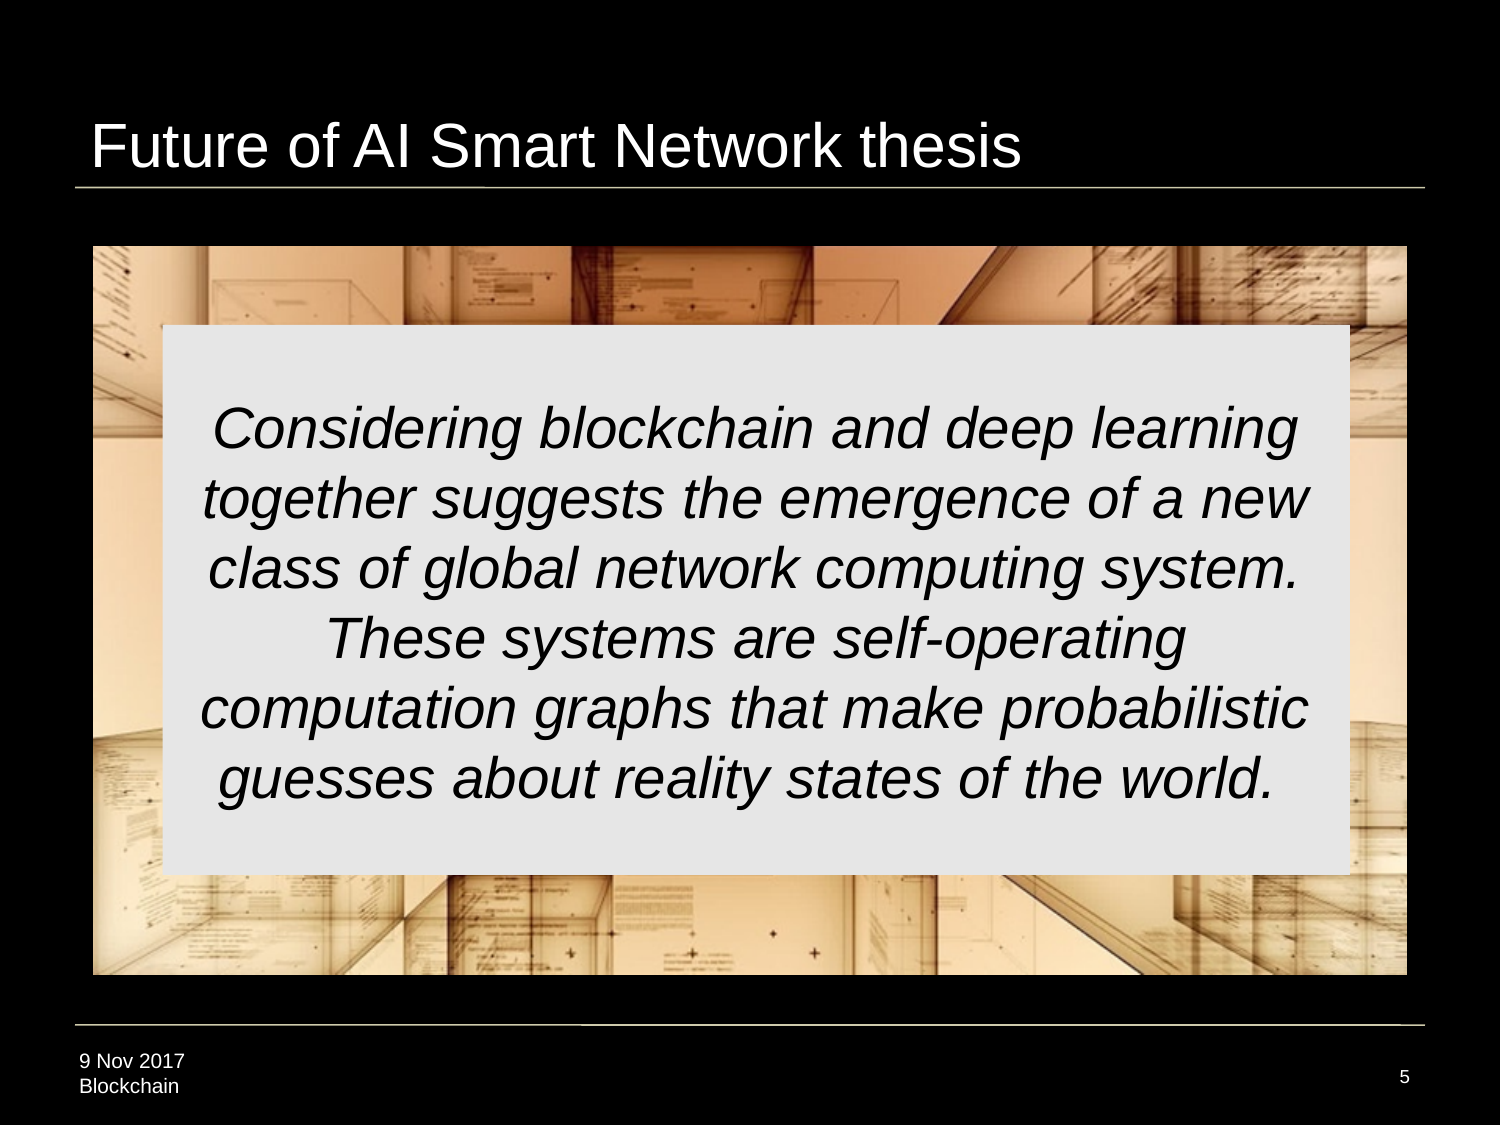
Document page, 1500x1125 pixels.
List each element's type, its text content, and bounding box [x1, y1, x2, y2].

picture [93, 246, 1407, 976]
title Future of AI Smart Network thesis [75, 45, 1425, 188]
slide_number 4 [862, 1037, 1425, 1103]
